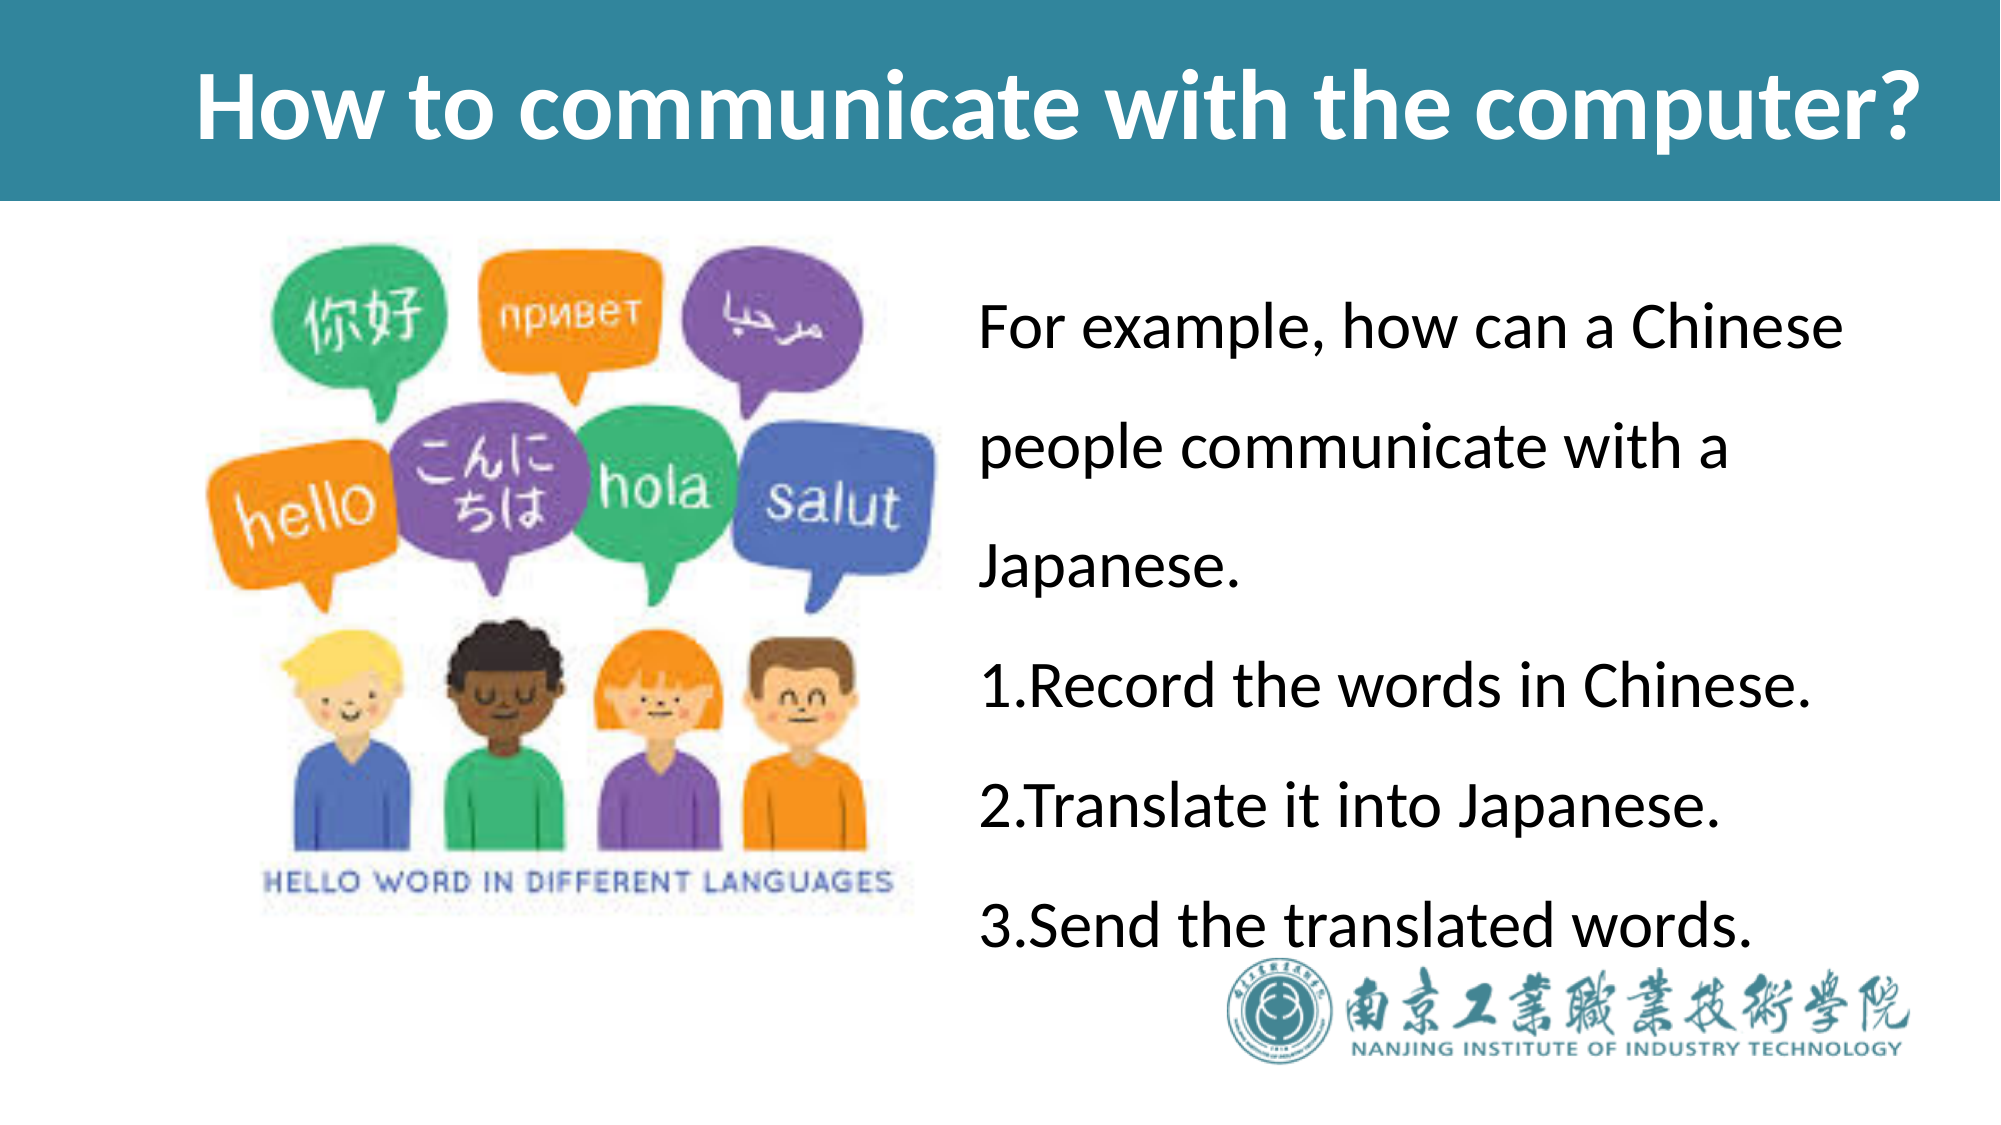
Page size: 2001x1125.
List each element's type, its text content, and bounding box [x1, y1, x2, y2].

picture [1219, 950, 1921, 1077]
text_box How to communicate with the computer? [180, 31, 2000, 167]
text_box For example, how can a Chinese people communicate with a Japanese. 1.Record the words in Chinese. 2.Translate it into Japanese. 3.Send the translated words. [963, 234, 1943, 969]
text_box [0, 0, 2000, 203]
picture [180, 209, 966, 952]
